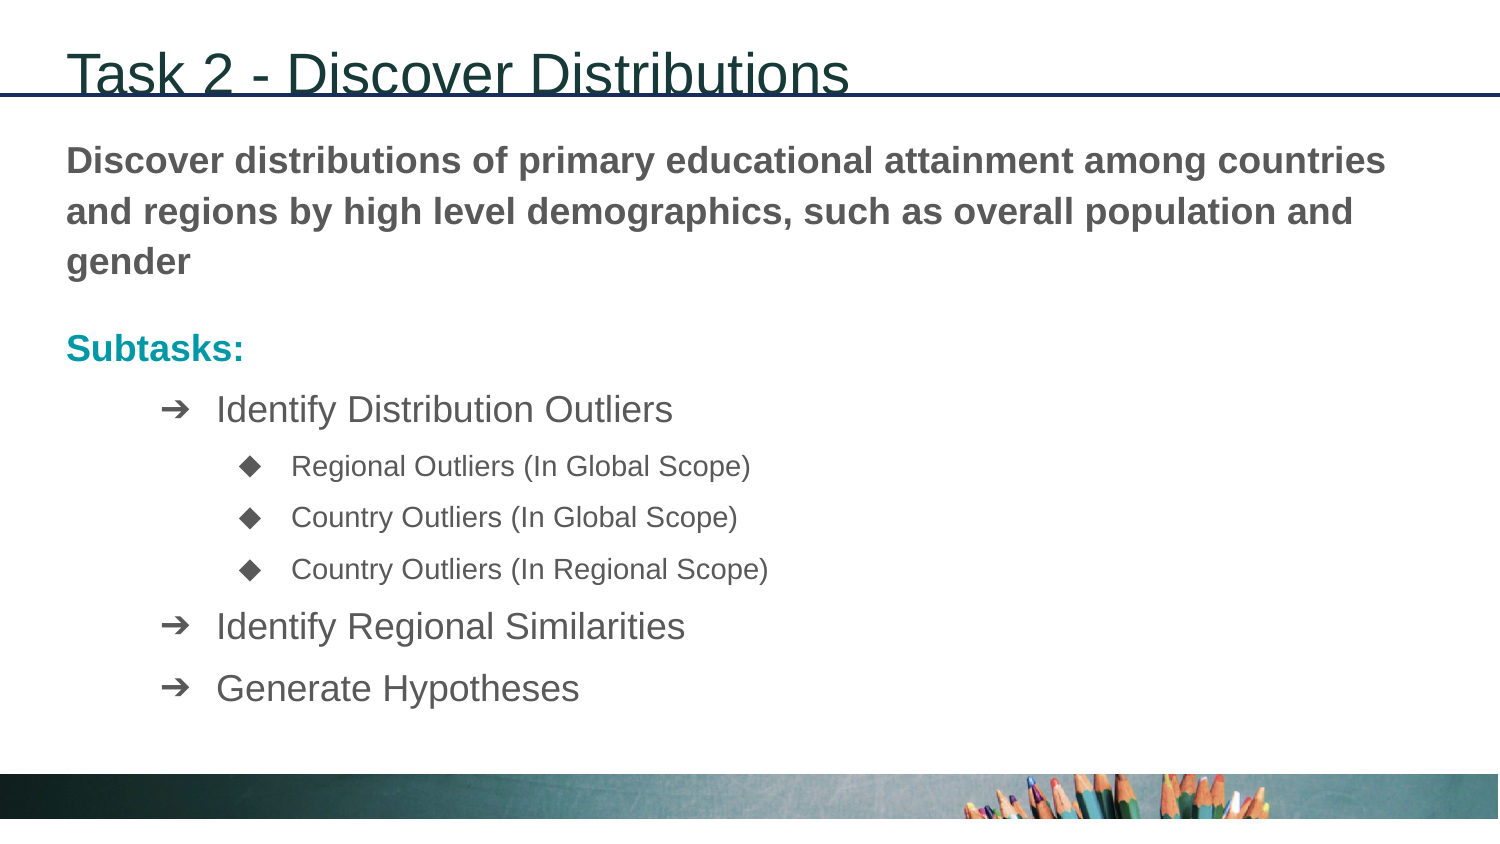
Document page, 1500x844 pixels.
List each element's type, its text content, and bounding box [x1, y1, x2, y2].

list Discover distributions of primary educational attainment among countries and regions by high level demographics, such as overall population and gender Subtasks: Identify Distribution Outliers Regional Outliers (In Global Scope) Country Outliers (In Global Scope) Country Outliers (In Regional Scope) Identify Regional Similarities Generate Hypotheses [51, 116, 1449, 745]
picture [0, 93, 1500, 97]
title Task 2 - Discover Distributions [51, 10, 1449, 92]
picture [0, 774, 1499, 819]
